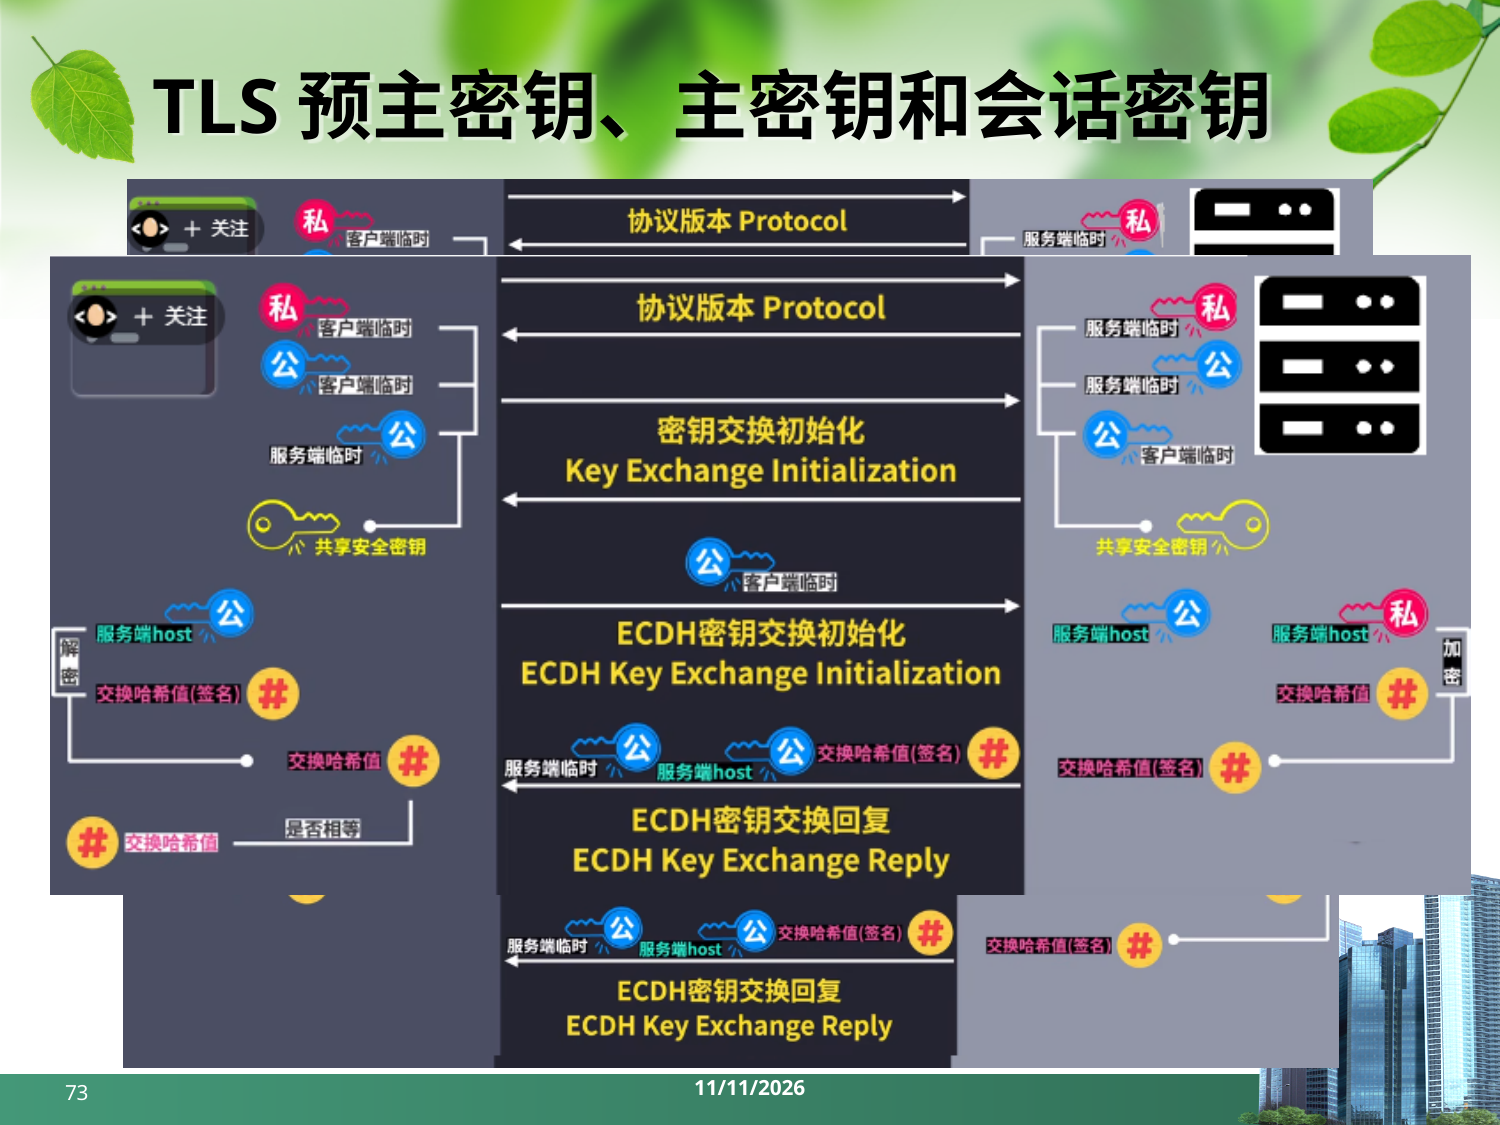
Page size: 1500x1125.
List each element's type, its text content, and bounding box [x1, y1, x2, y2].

picture [0, 0, 1500, 1068]
slide_number 73 [50, 1072, 138, 1113]
title TLS预主密钥、主密钥和会话密钥 [137, 57, 1325, 150]
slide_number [679, 1076, 1030, 1108]
